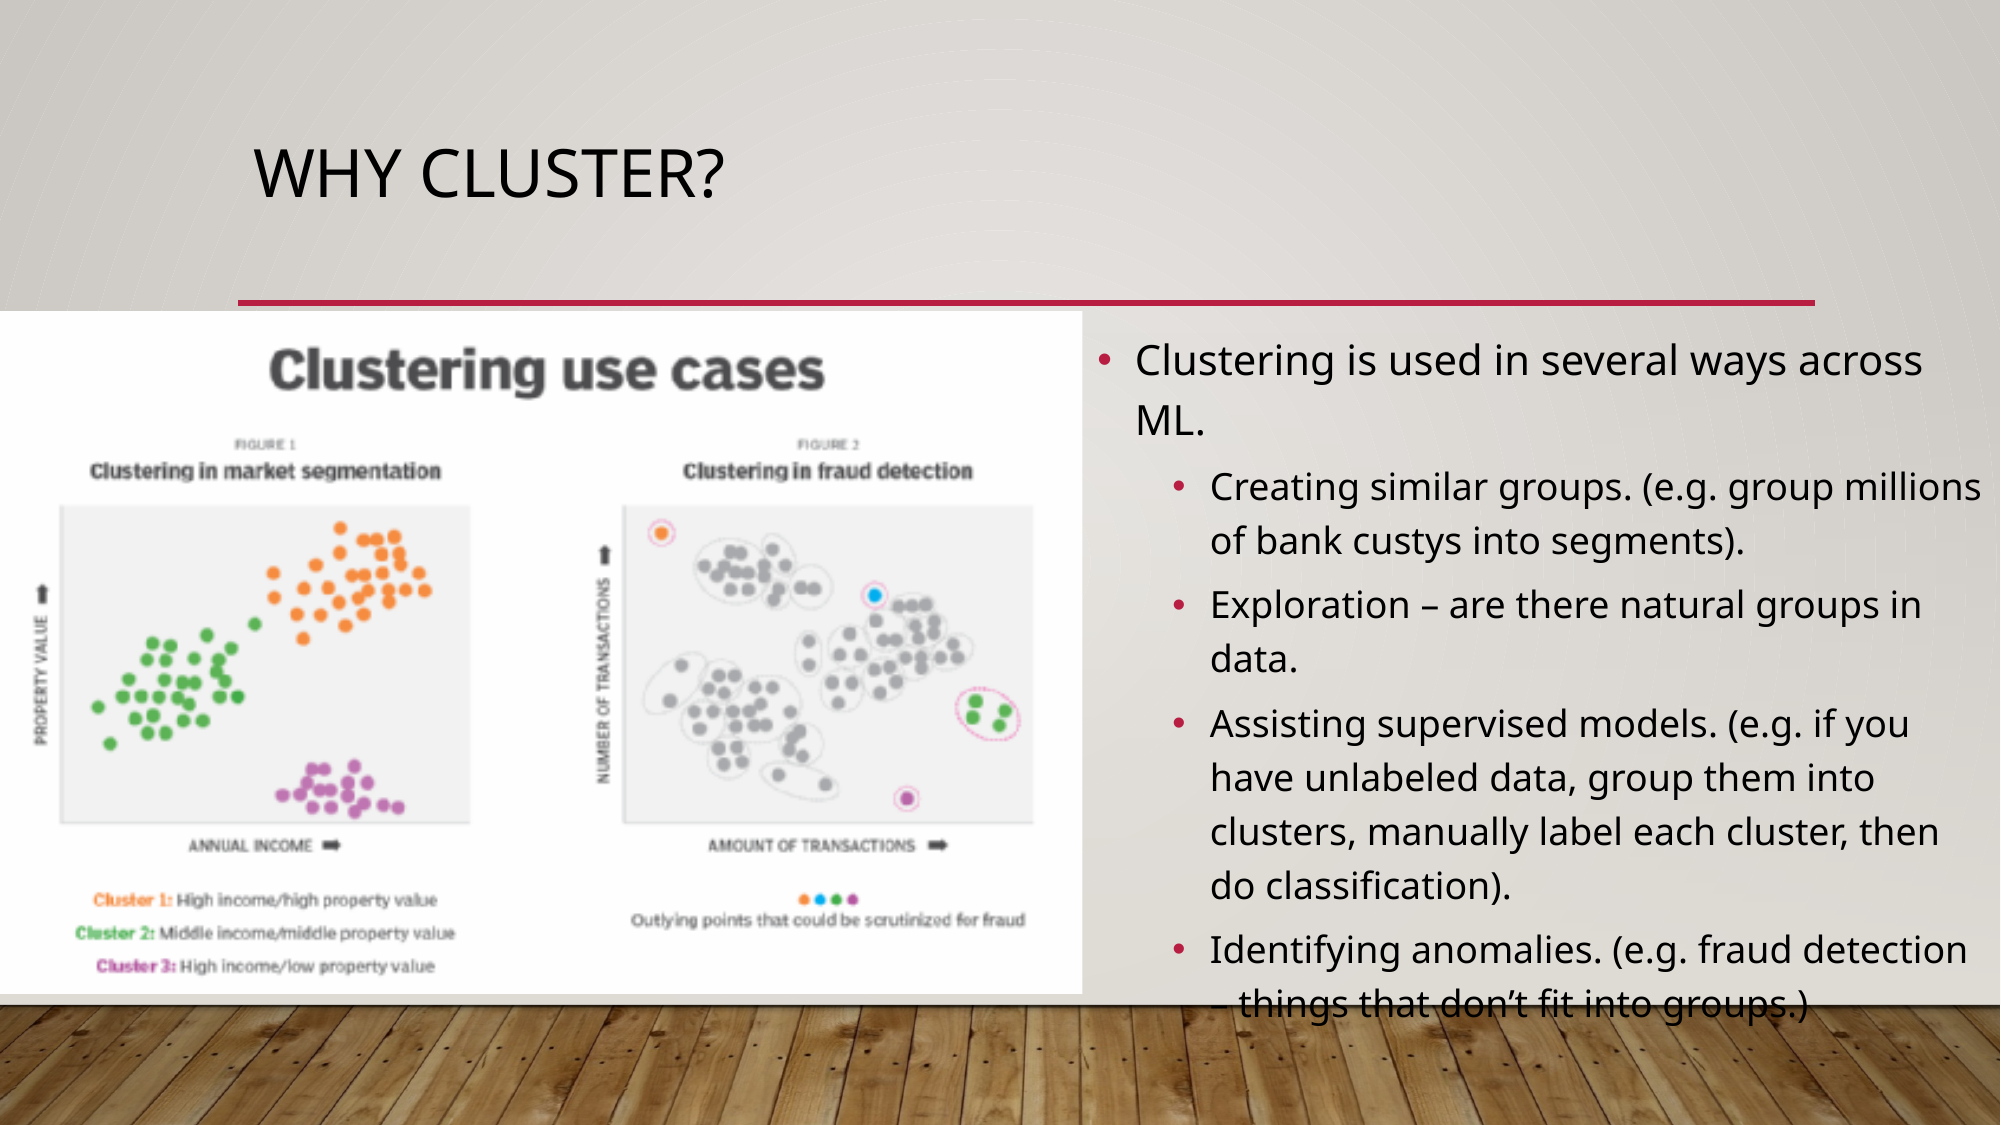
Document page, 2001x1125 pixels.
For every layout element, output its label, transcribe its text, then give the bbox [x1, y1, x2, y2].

title Why Cluster? [238, 131, 1814, 305]
picture [0, 1005, 2000, 1125]
picture [0, 311, 1083, 994]
list Clustering is used in several ways across ML. Creating similar groups. (e.g. group millions of bank custys into segments). Exploration – are there natural groups in data. Assisting supervised models. (e.g. if you have unlabeled data, group them into clusters, manually label each cluster, then do classification). Identifying anomalies. (e.g. fraud detection – things that don’t fit into groups.) [1083, 316, 2000, 993]
